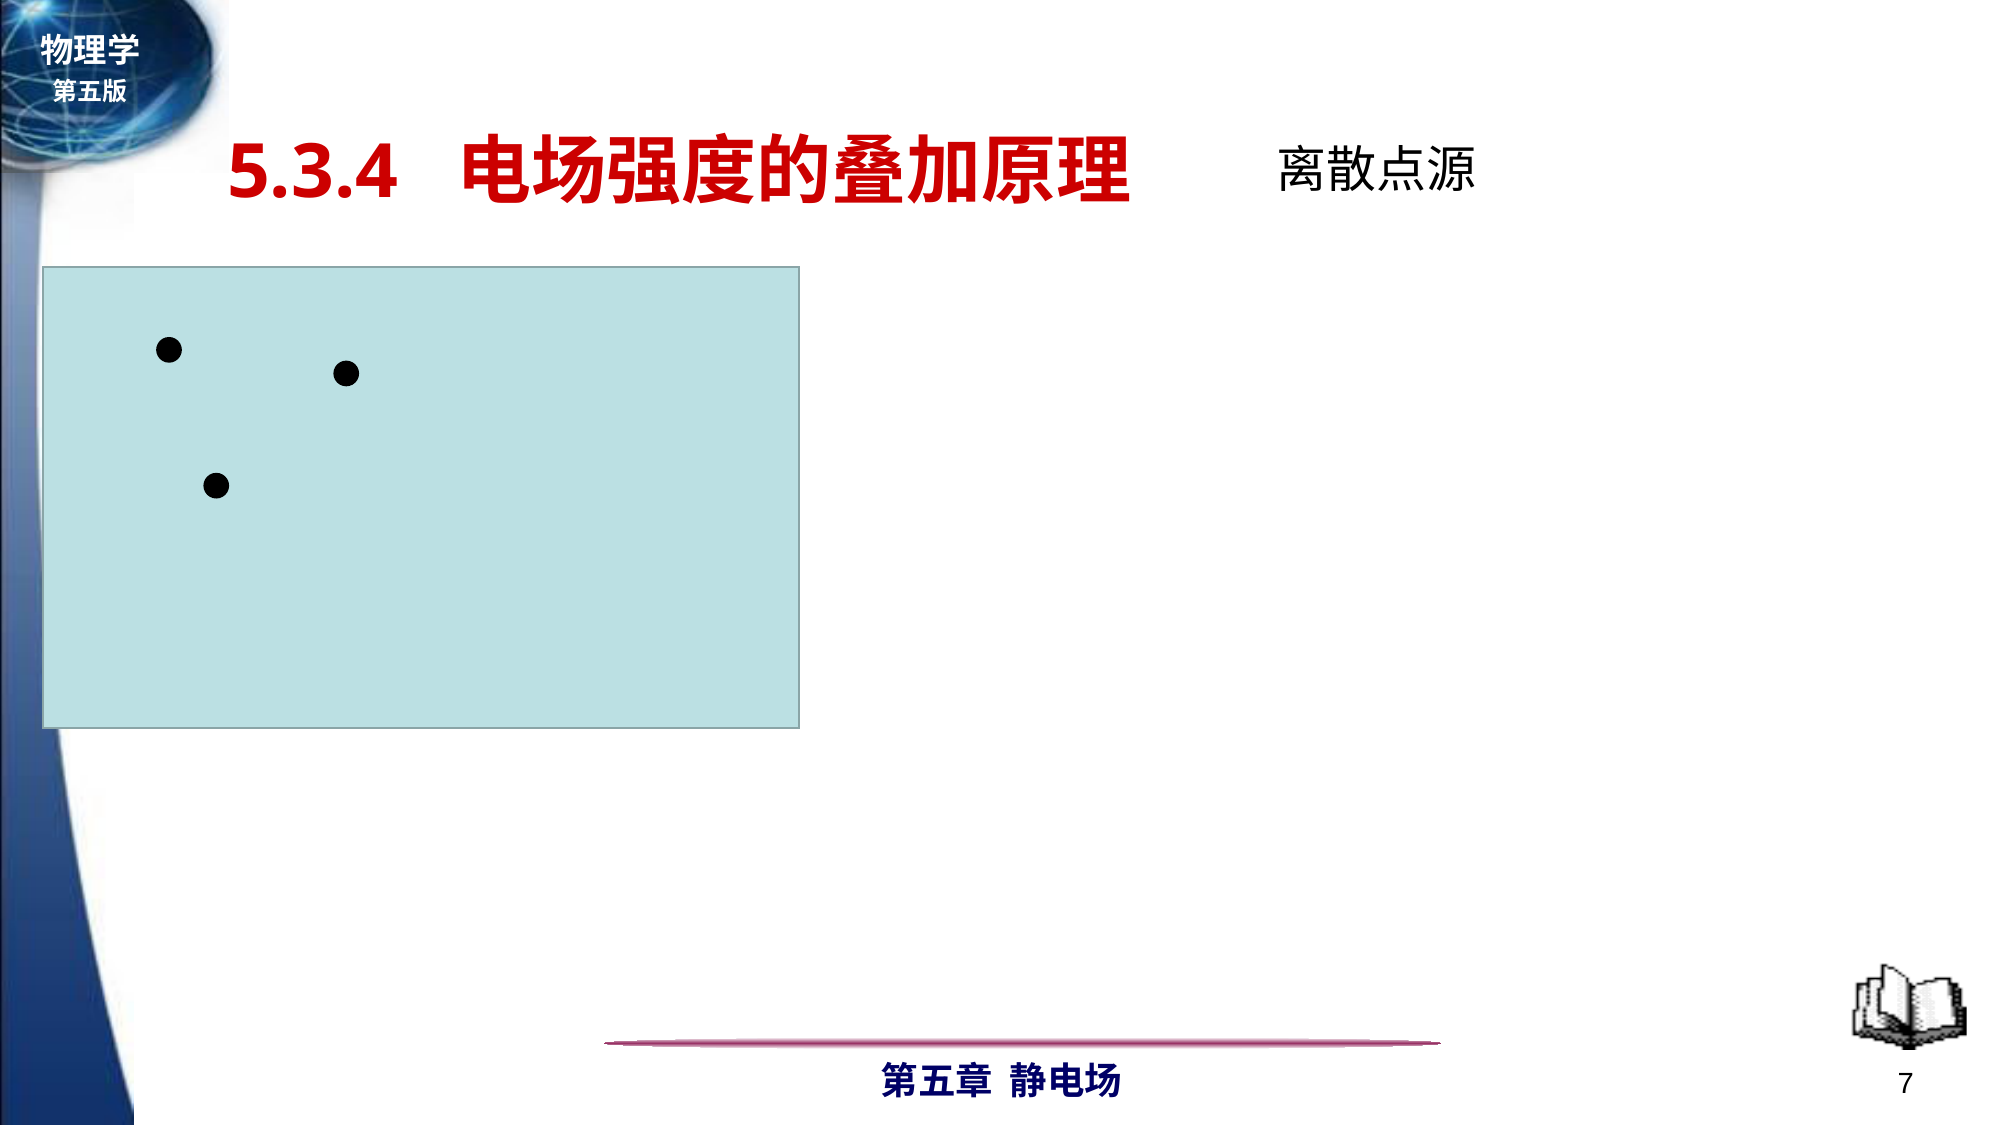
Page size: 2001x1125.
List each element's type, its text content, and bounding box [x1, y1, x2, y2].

slide_number 7 [1462, 1056, 1929, 1125]
text_box 5.3.4 电场强度的叠加原理 [212, 115, 1272, 221]
text_box 离散点源 [1261, 130, 1663, 206]
picture [0, 0, 229, 1125]
picture [1850, 962, 1967, 1050]
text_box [43, 267, 800, 728]
